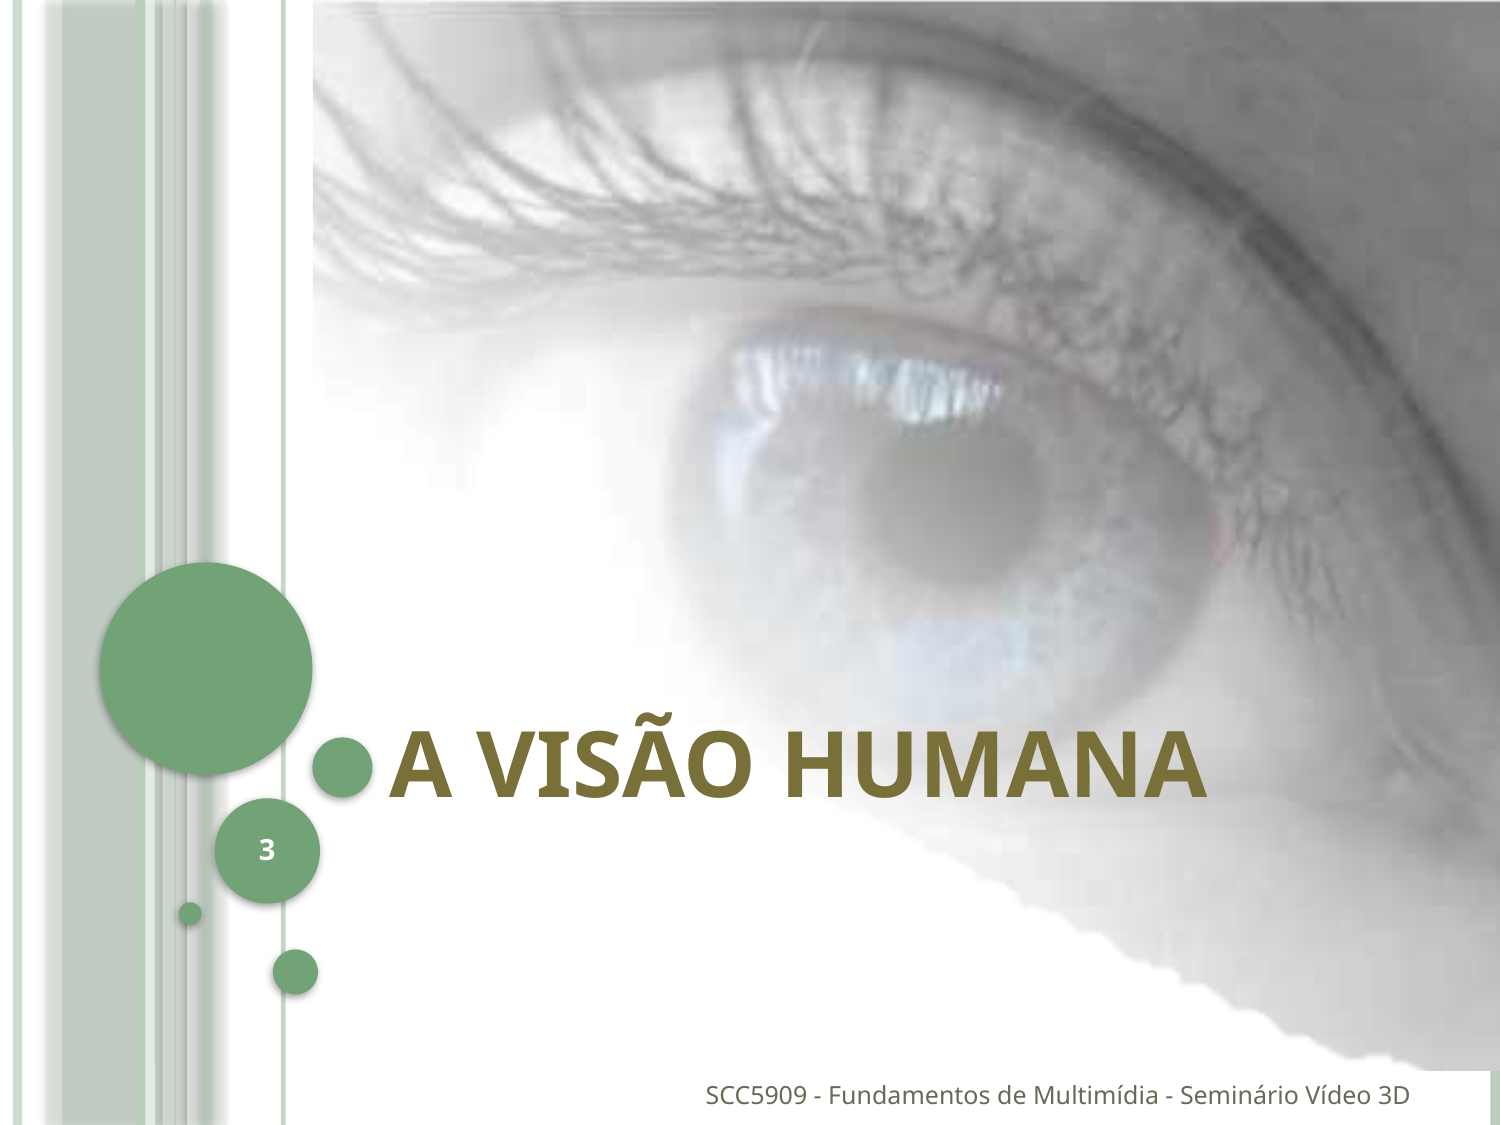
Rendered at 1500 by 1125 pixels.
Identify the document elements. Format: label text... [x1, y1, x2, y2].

picture [312, 0, 1500, 1071]
footer SCC5909 - Fundamentos de Multimídia - Seminário Vídeo 3D [690, 1081, 1436, 1125]
slide_number 3 [217, 808, 306, 894]
